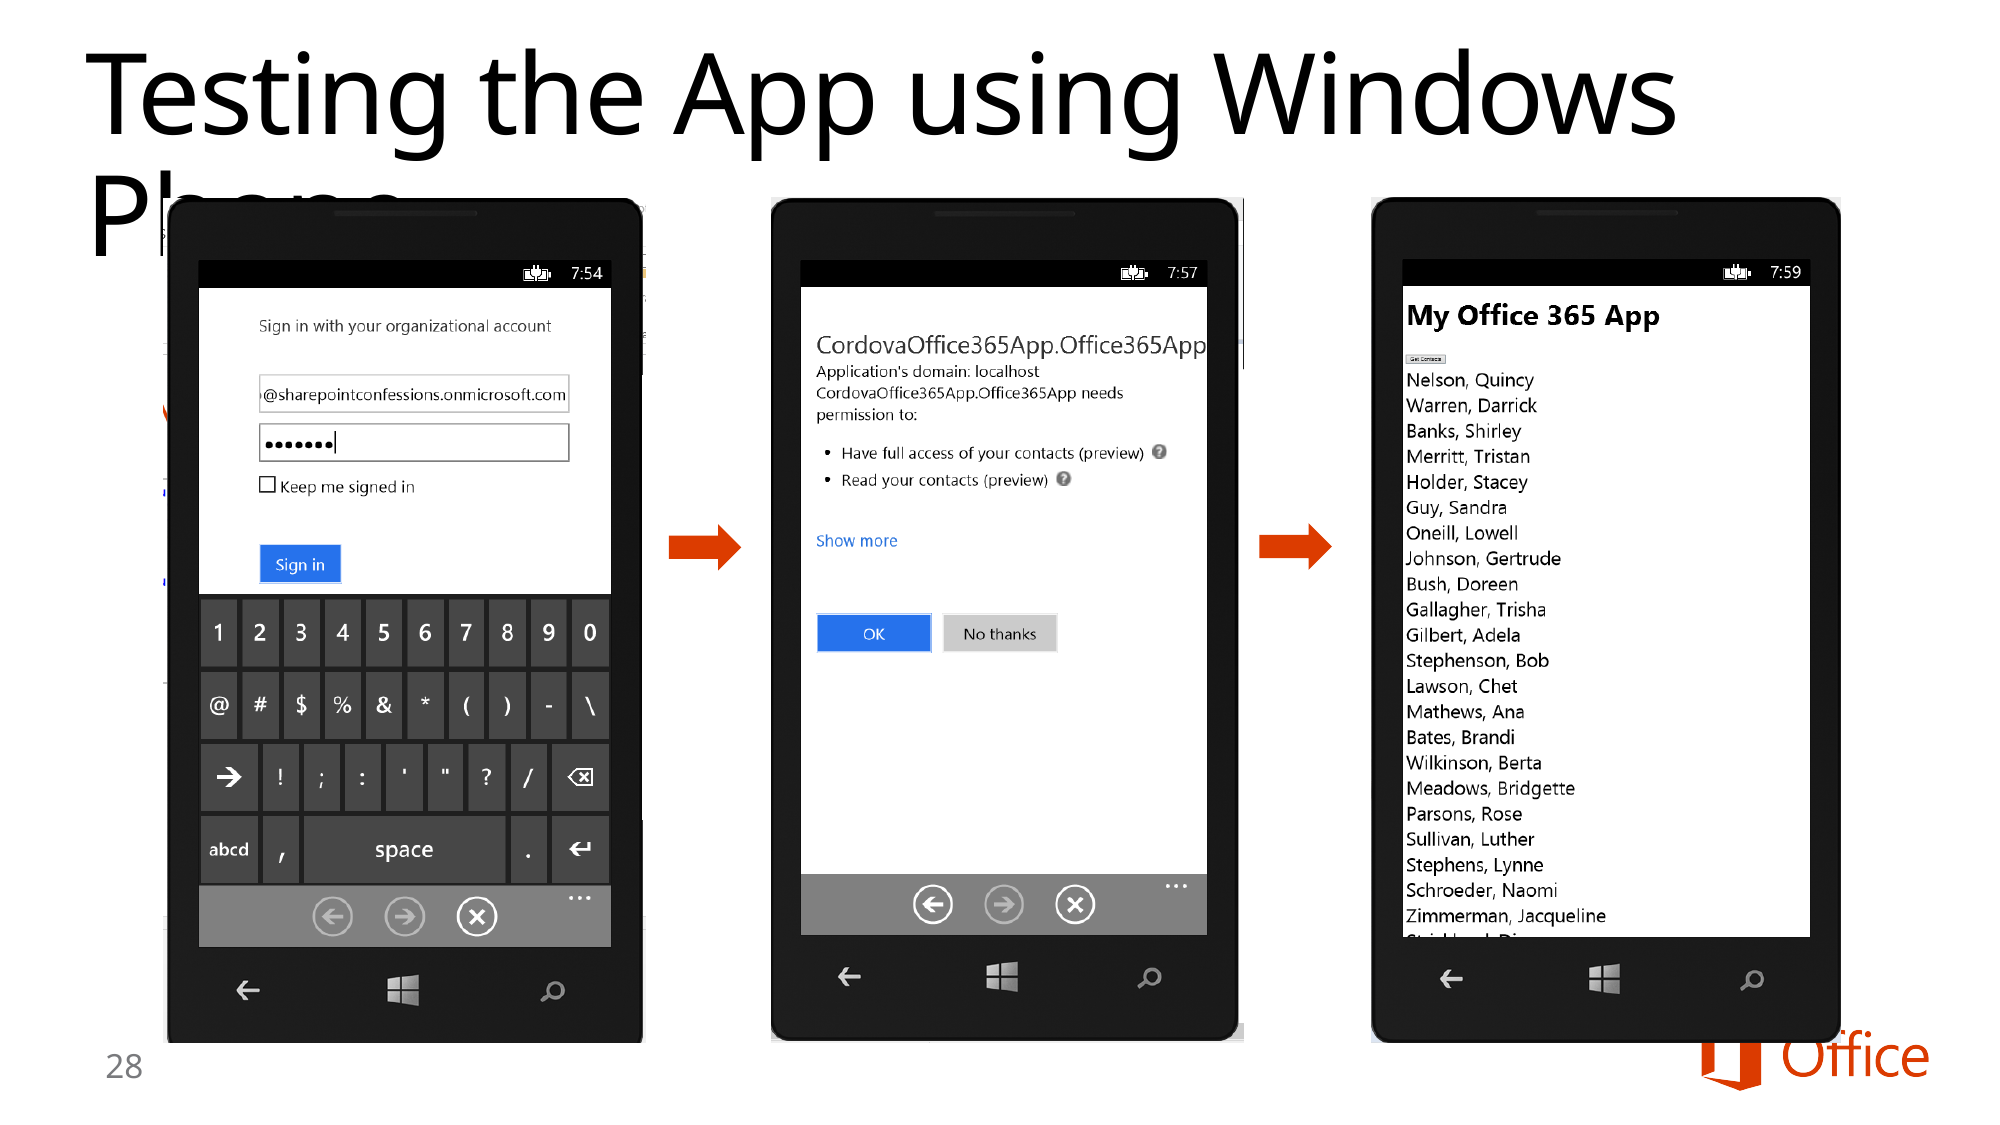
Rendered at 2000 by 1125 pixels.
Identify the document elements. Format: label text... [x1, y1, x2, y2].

title Testing the App using Windows Phone [85, 37, 1914, 161]
slide_number 28 [85, 1049, 178, 1086]
text_box [1258, 522, 1333, 571]
picture [771, 196, 1244, 1043]
picture [162, 198, 646, 1050]
text_box [668, 523, 742, 572]
picture [1371, 196, 1960, 1122]
